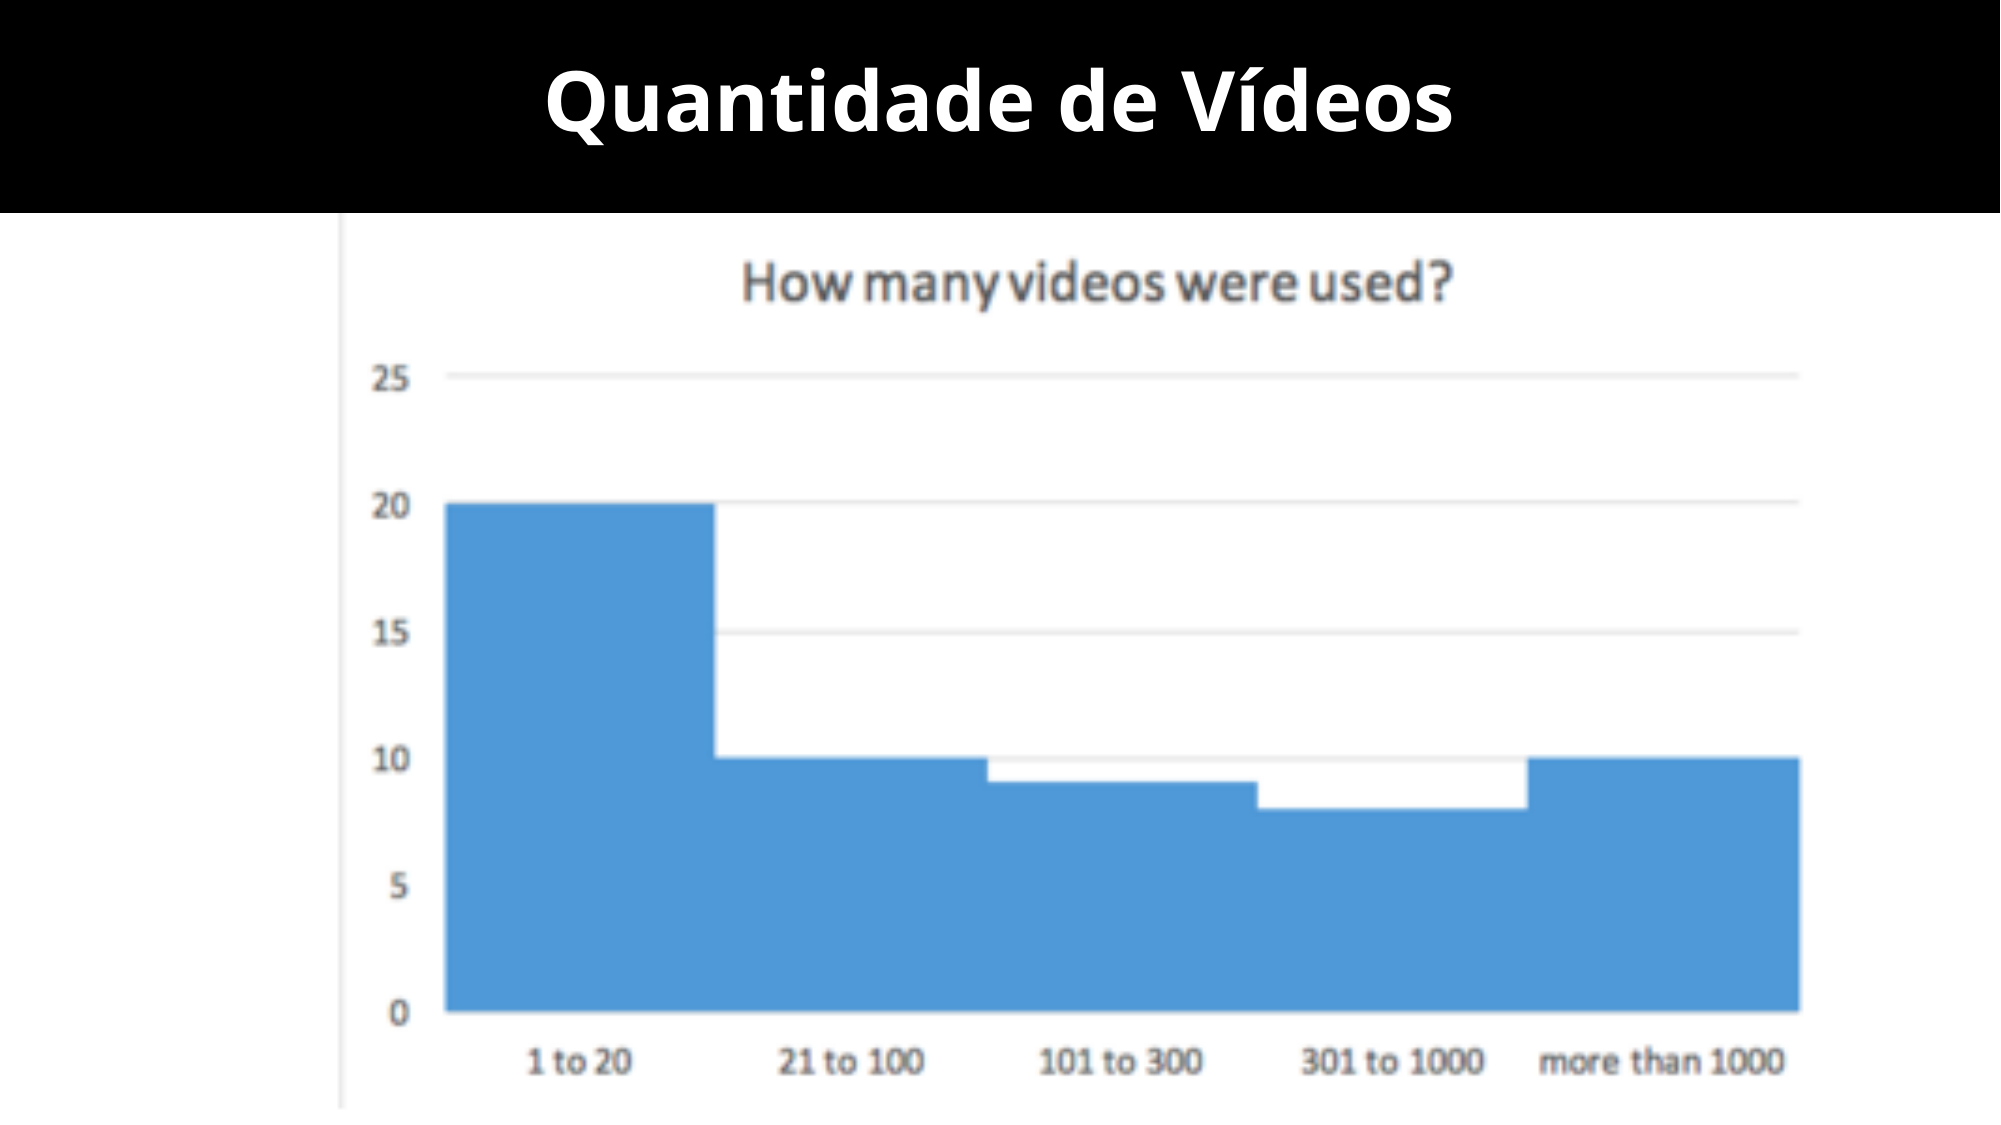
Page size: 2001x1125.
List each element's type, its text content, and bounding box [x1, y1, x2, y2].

title Quantidade de Vídeos [0, 0, 2000, 213]
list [321, 212, 1815, 1125]
